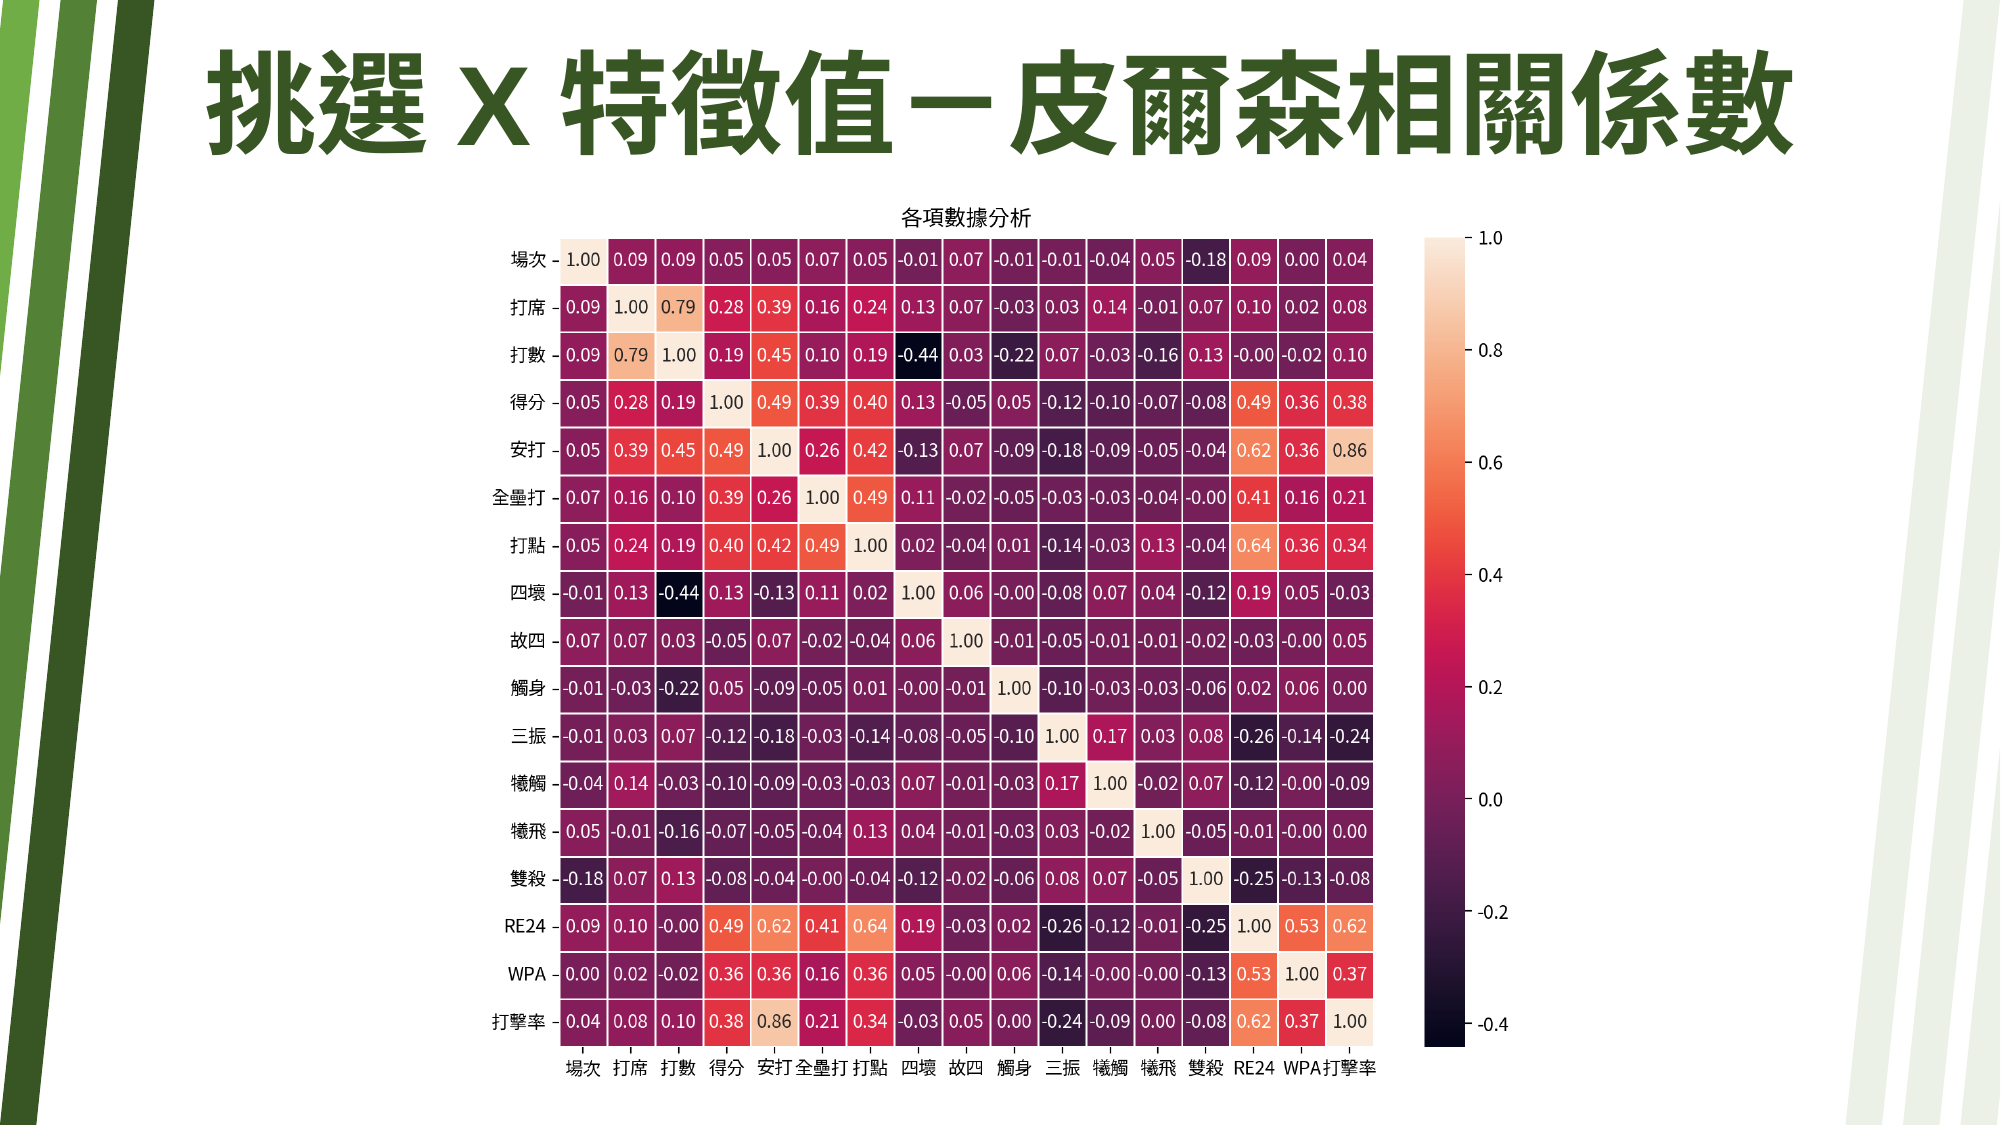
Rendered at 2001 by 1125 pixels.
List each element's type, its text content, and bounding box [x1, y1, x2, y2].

picture [478, 195, 1522, 1092]
list 挑選X特徵值－皮爾森相關係數 [121, 33, 1879, 185]
